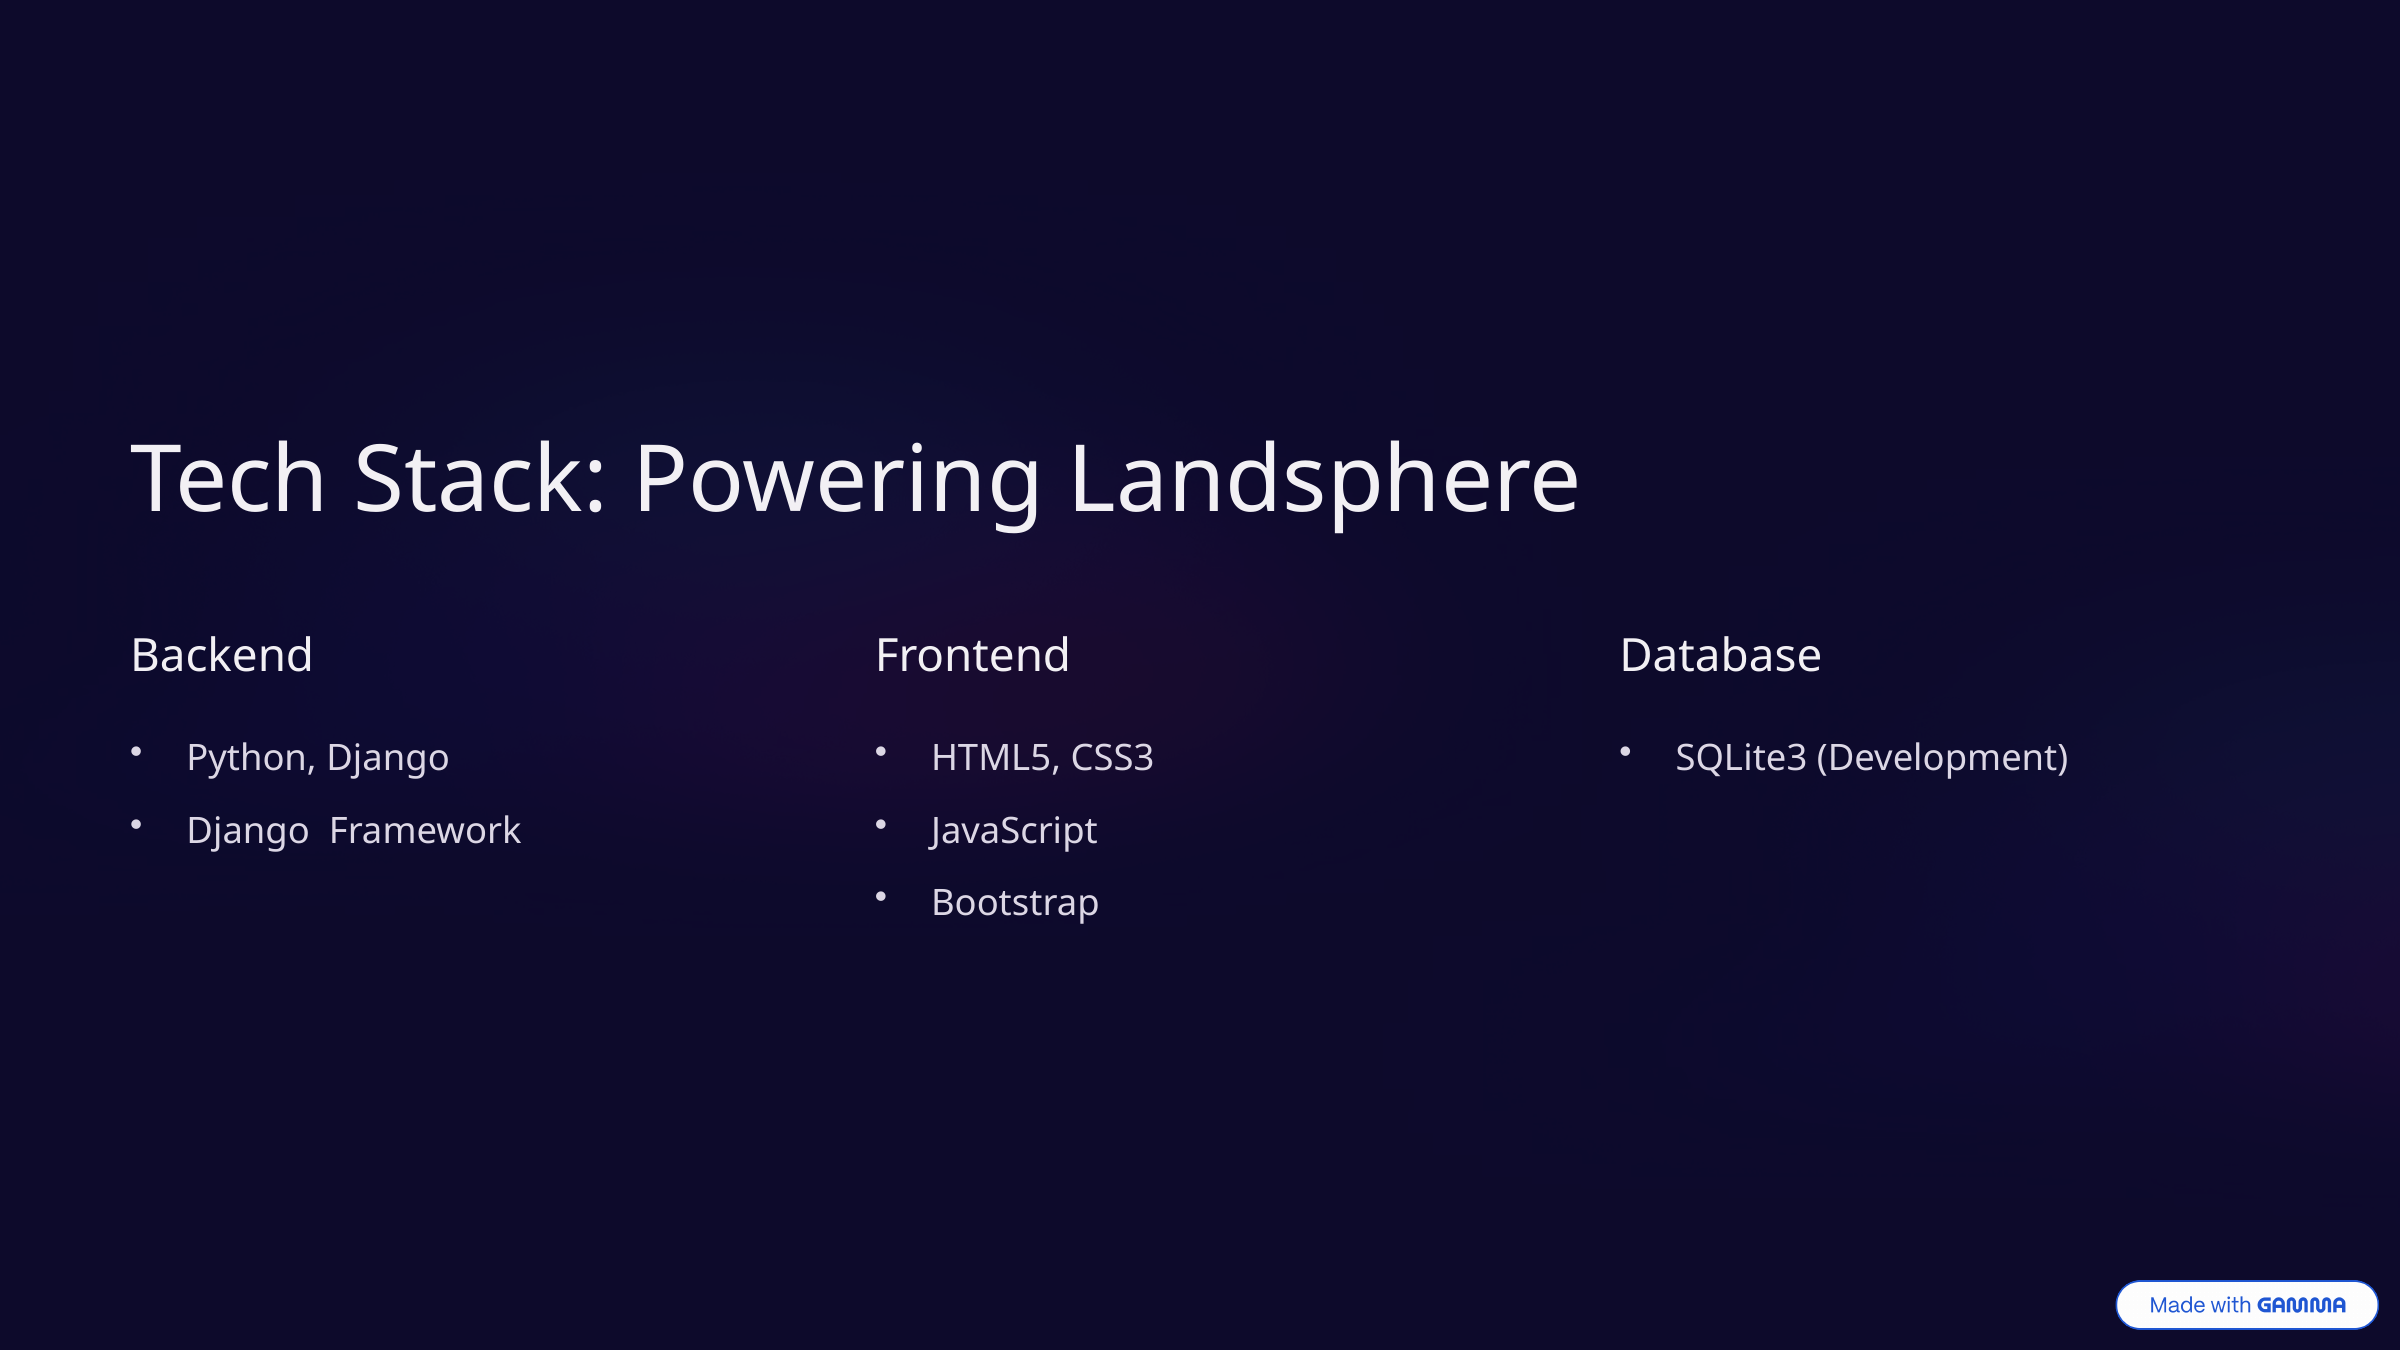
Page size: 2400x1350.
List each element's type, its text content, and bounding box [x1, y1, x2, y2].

text_box Bootstrap [874, 863, 1528, 923]
text_box Backend [130, 623, 596, 682]
text_box Database [1619, 623, 2085, 682]
text_box HTML5, CSS3 [874, 718, 1528, 778]
text_box SQLite3 (Development) [1619, 718, 2272, 778]
text_box Frontend [874, 623, 1340, 682]
text_box Django Framework [130, 790, 783, 851]
text_box Tech Stack: Powering Landsphere [130, 413, 1700, 531]
text_box JavaScript [874, 790, 1528, 851]
picture [2106, 1271, 2389, 1339]
text_box Python, Django [130, 718, 783, 778]
